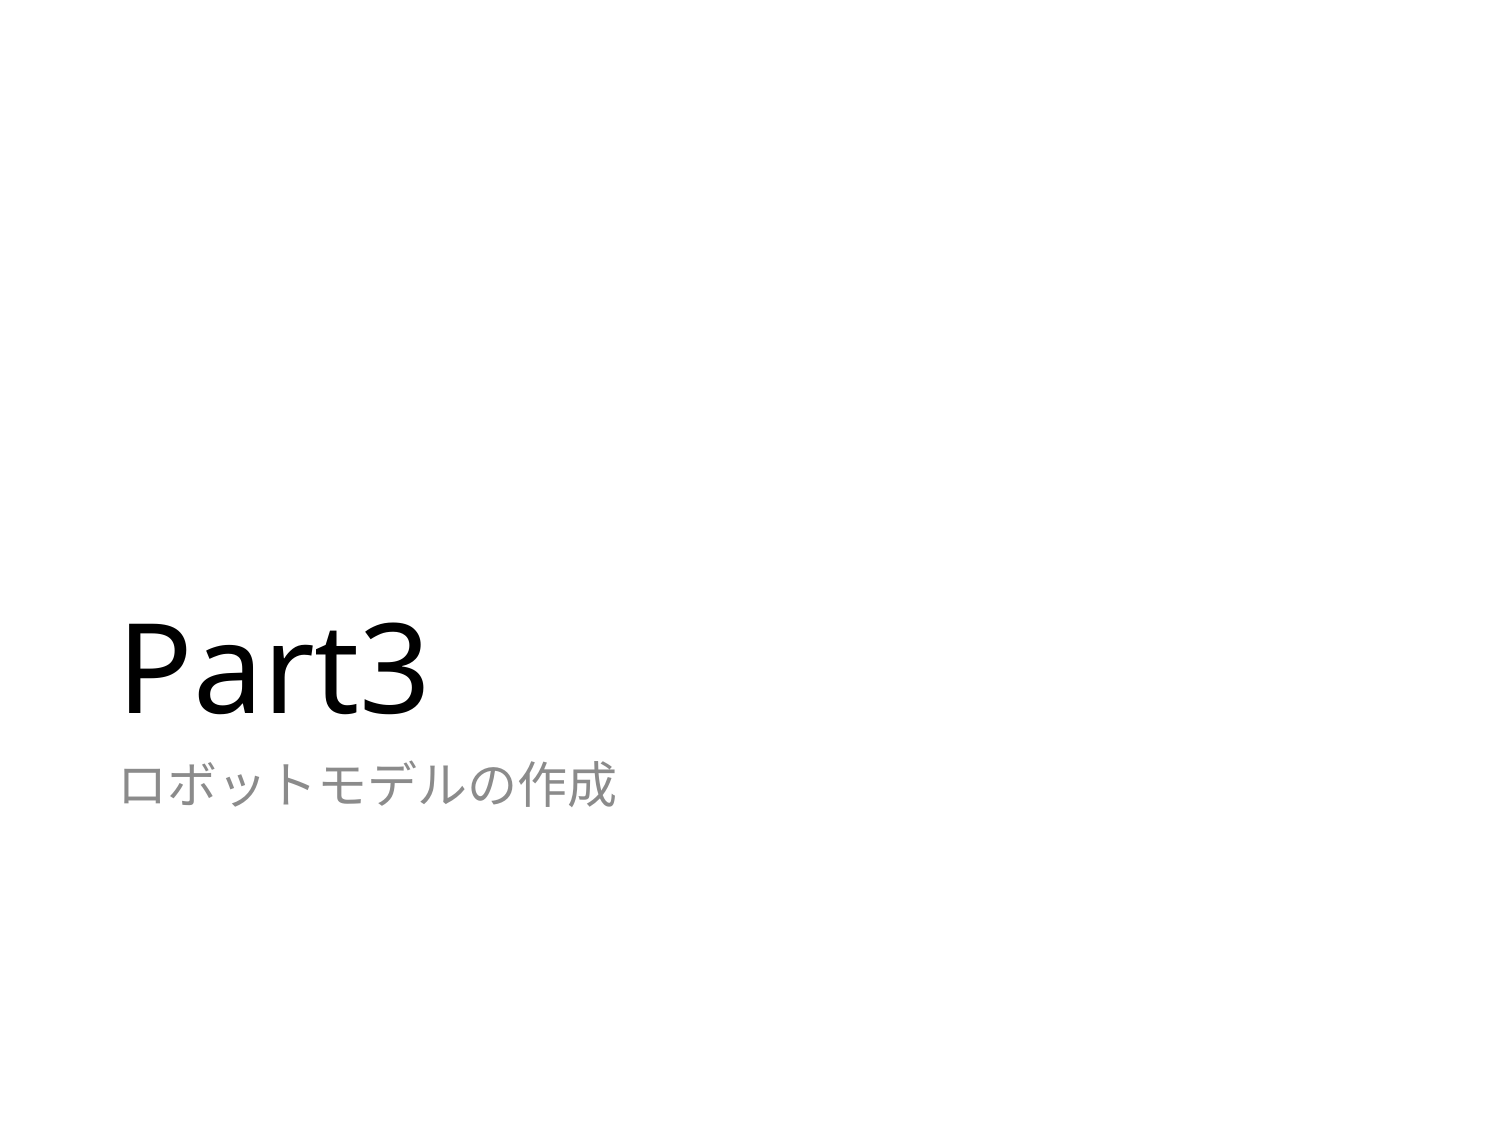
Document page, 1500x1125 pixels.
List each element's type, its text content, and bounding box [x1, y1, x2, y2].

list ロボットモデルの作成 [102, 752, 1397, 999]
title Part3 [102, 280, 1397, 749]
